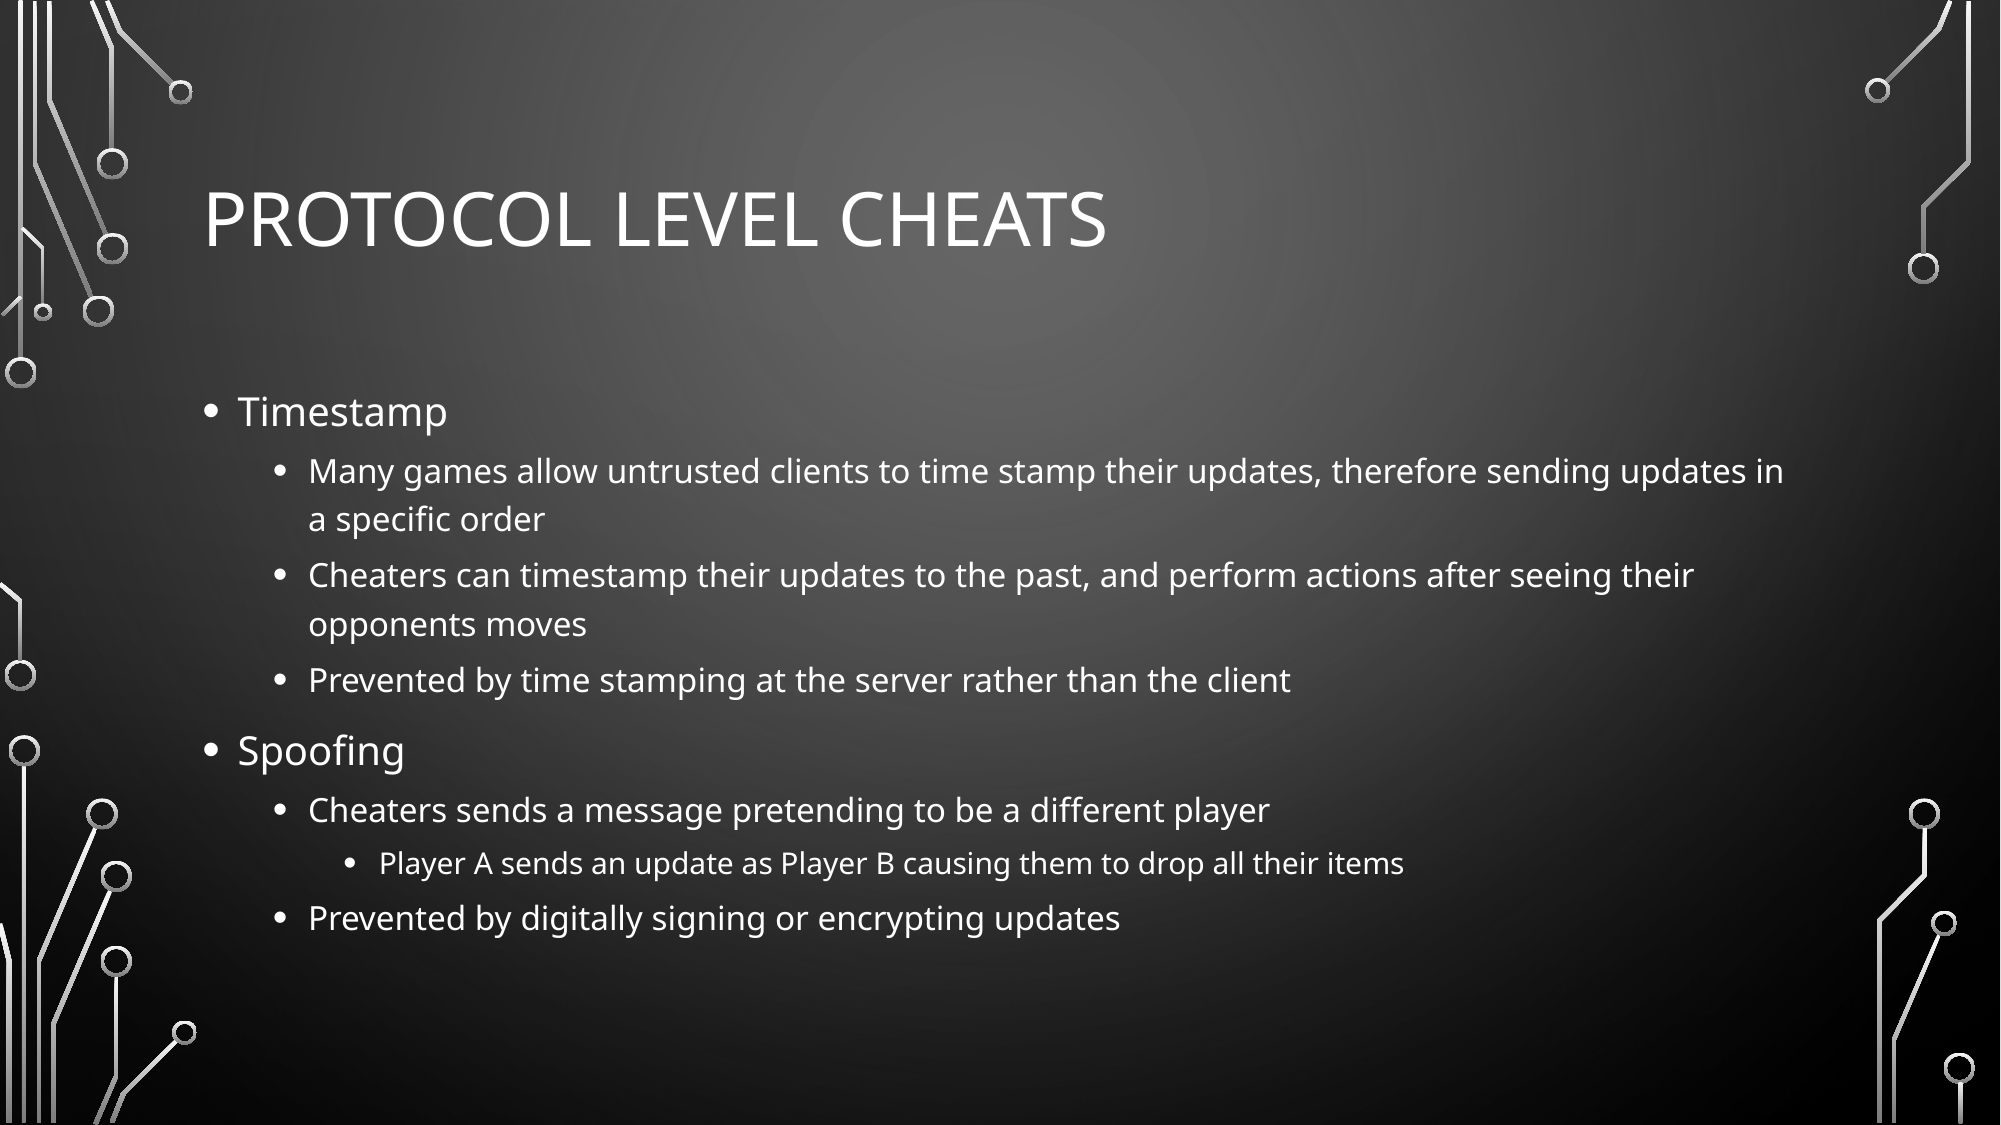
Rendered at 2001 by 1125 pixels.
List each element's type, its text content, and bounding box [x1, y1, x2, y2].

title Protocol Level Cheats [187, 101, 1813, 344]
list Timestamp Many games allow untrusted clients to time stamp their updates, therefore sending updates in a specific order Cheaters can timestamp their updates to the past, and perform actions after seeing their opponents moves Prevented by time stamping at the server rather than the client Spoofing Cheaters sends a message pretending to be a different player Player A sends an update as Player B causing them to drop all their items Prevented by digitally signing or encrypting updates [187, 369, 1813, 950]
